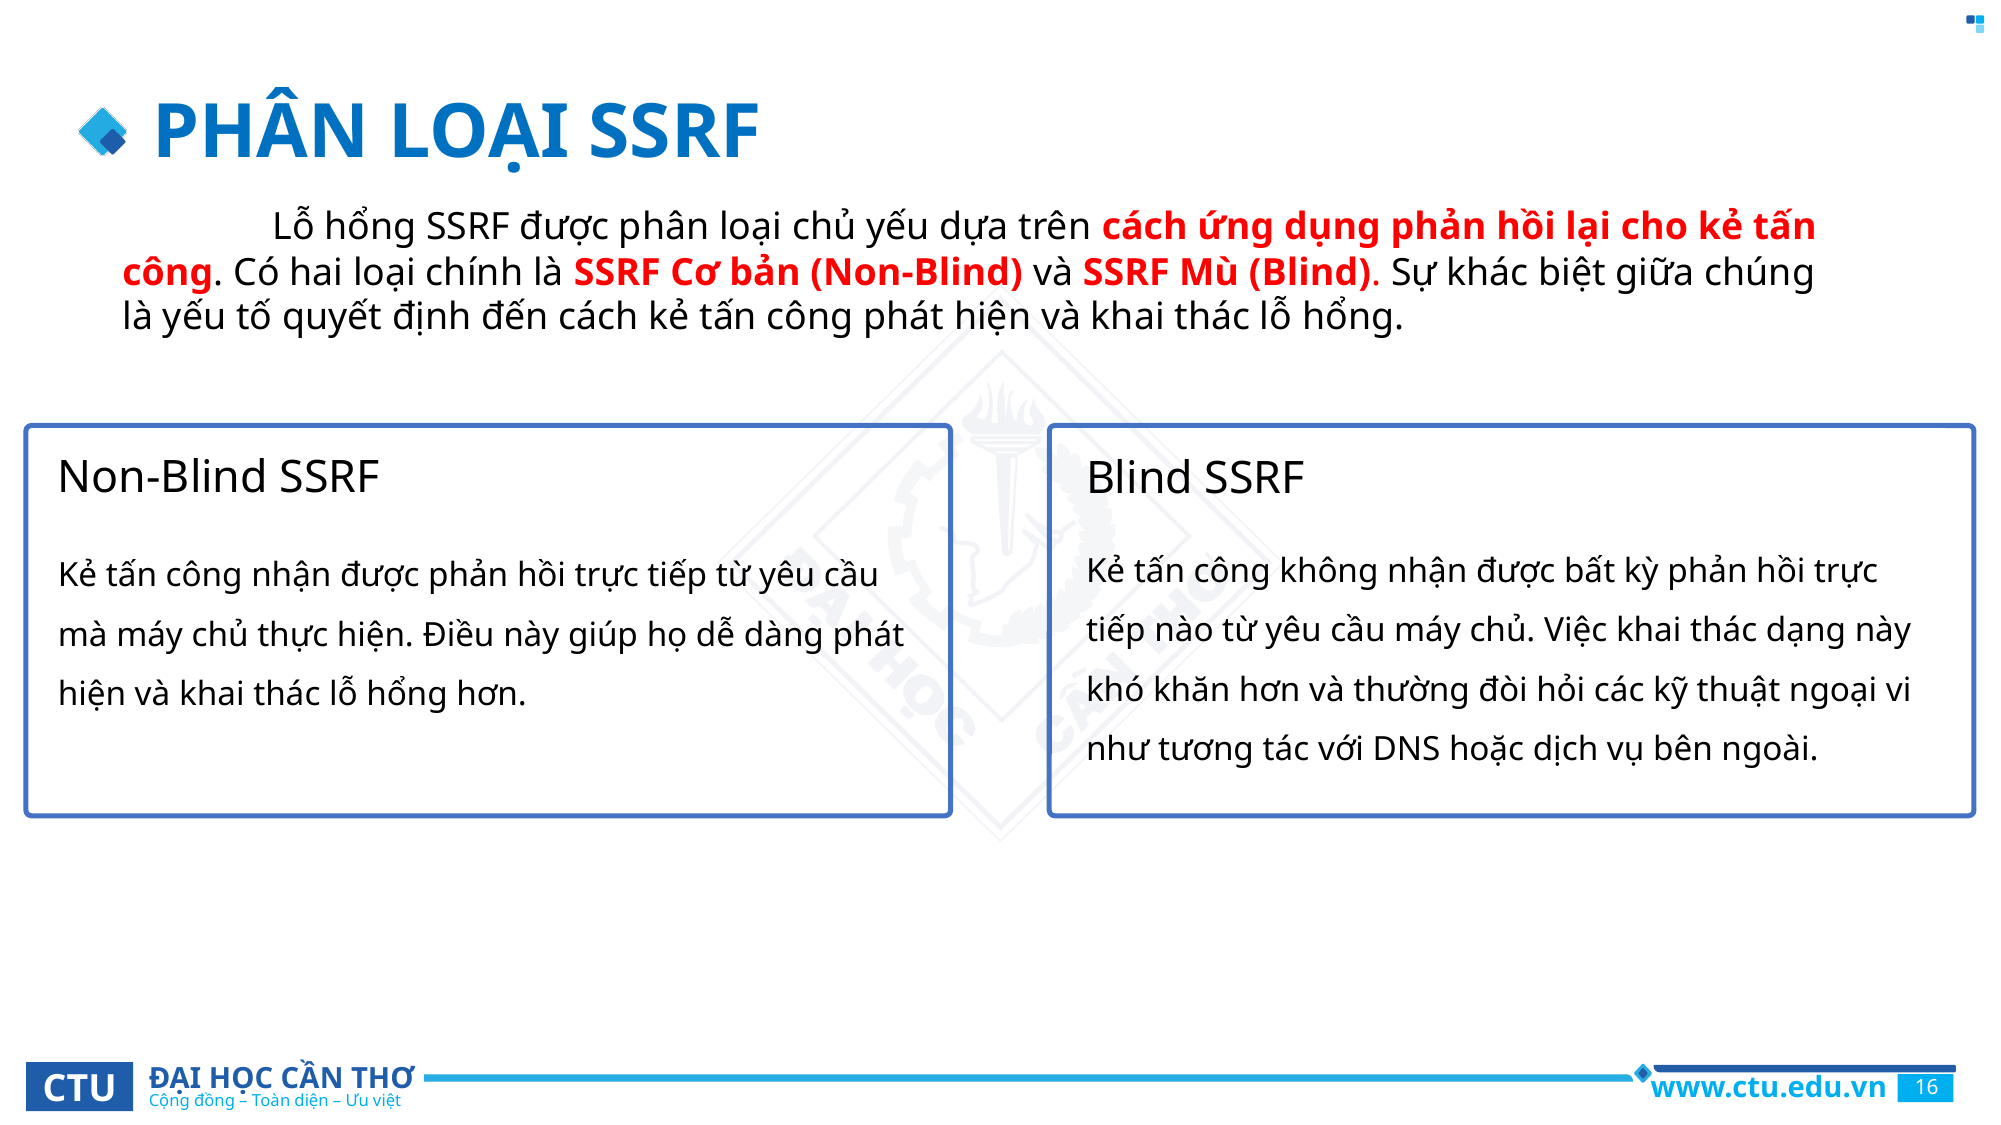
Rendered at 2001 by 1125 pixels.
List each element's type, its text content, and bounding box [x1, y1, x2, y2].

text_box Kẻ tấn công không nhận được bất kỳ phản hồi trực tiếp nào từ yêu cầu máy chủ. Việc khai thác dạng này khó khăn hơn và thường đòi hỏi các kỹ thuật ngoại vi như tương tác với DNS hoặc dịch vụ bên ngoài. [1085, 529, 1937, 761]
text_box Kẻ tấn công nhận được phản hồi trực tiếp từ yêu cầu mà máy chủ thực hiện. Điều này giúp họ dễ dàng phát hiện và khai thác lỗ hổng hơn. [57, 534, 914, 772]
text_box Blind SSRF [1085, 446, 1496, 503]
text_box [25, 425, 951, 816]
picture [78, 107, 127, 156]
title PHÂN LOẠI SSRF [137, 24, 1863, 195]
text_box Non-Blind SSRF [57, 445, 468, 502]
text_box [1049, 425, 1974, 816]
text_box Lỗ hổng SSRF được phân loại chủ yếu dựa trên cách ứng dụng phản hồi lại cho kẻ tấn công. Có hai loại chính là SSRF Cơ bản (Non-Blind) và SSRF Mù (Blind). Sự khác biệt giữa chúng là yếu tố quyết định đến cách kẻ tấn công phát hiện và khai thác lỗ hổng. [107, 195, 1863, 345]
list [137, 345, 1863, 1014]
